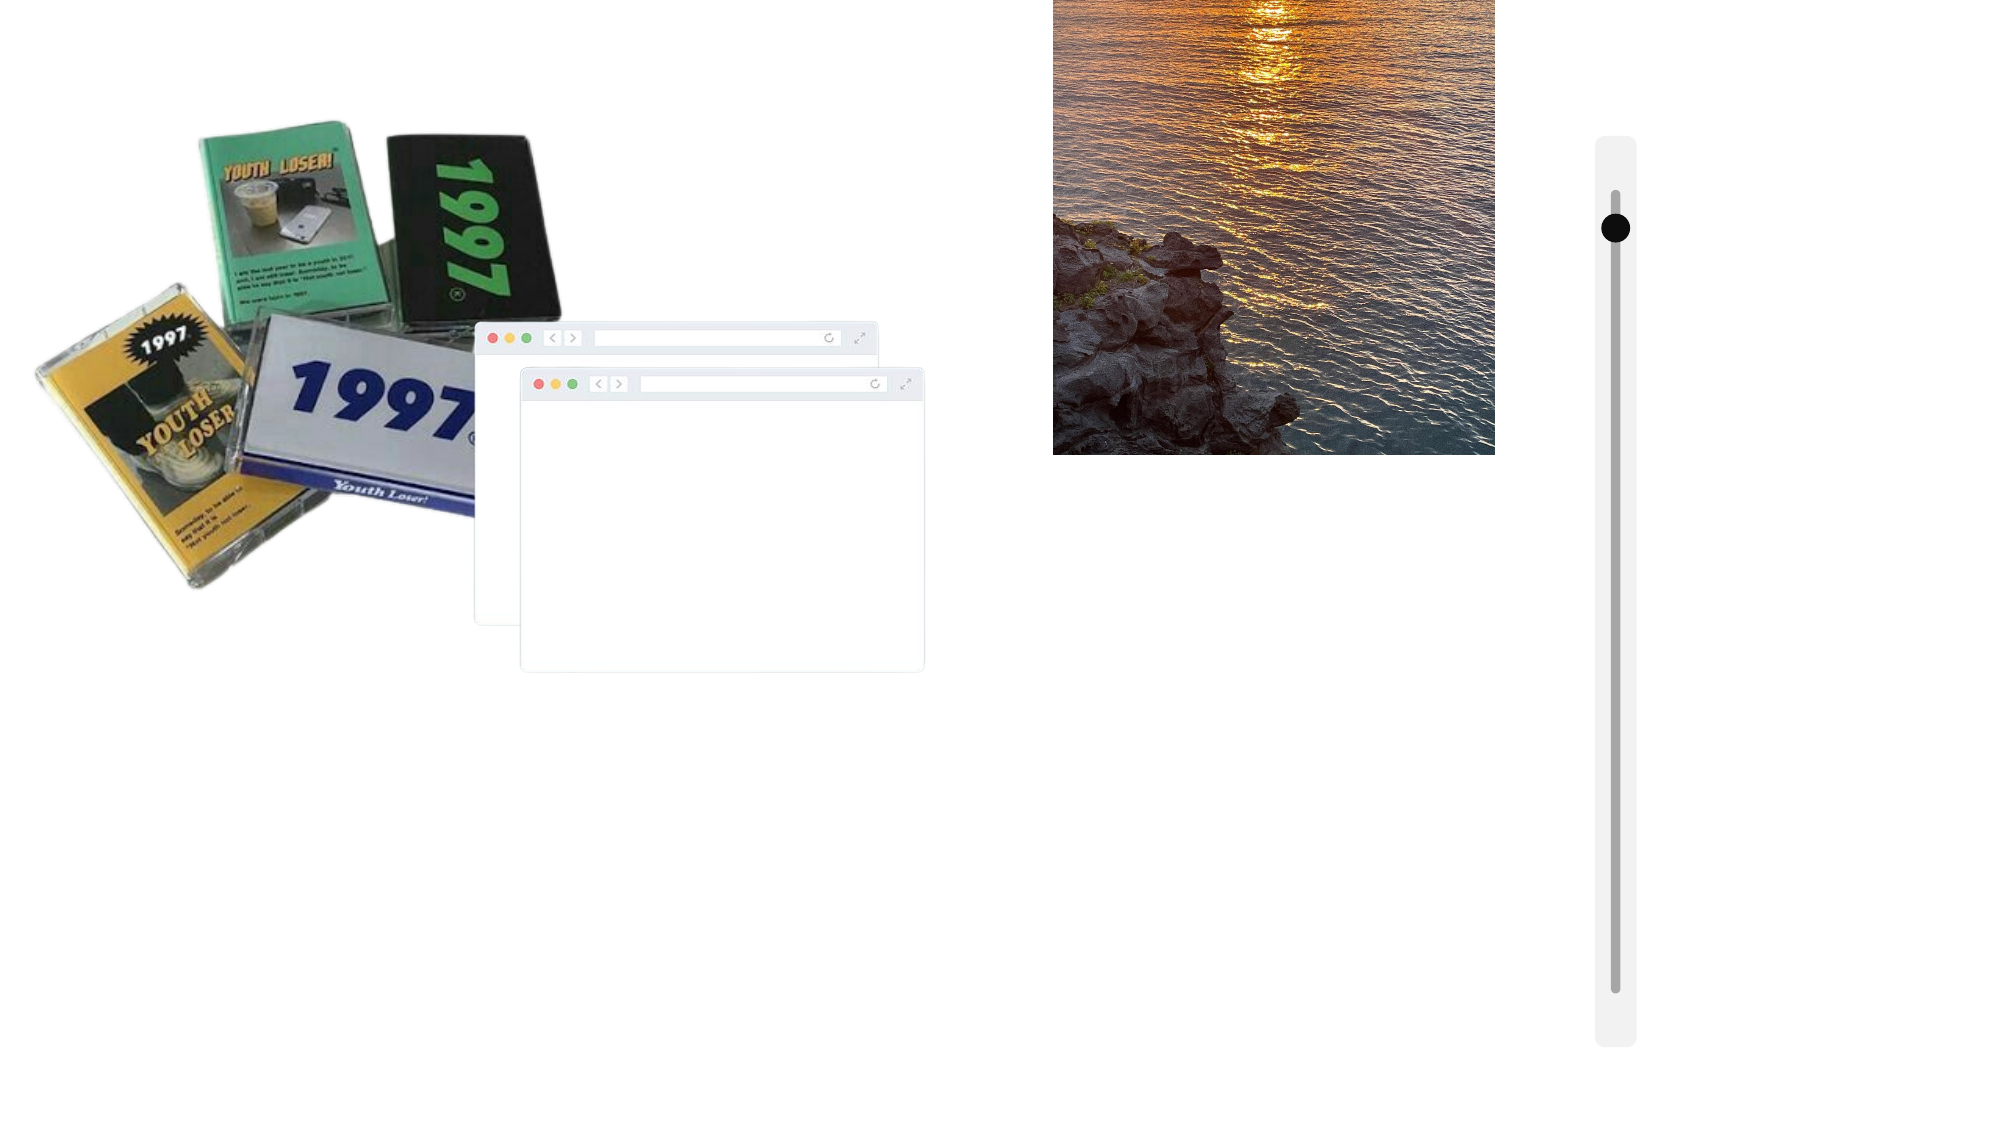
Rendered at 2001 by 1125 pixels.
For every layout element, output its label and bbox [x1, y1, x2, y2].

text_box [1594, 135, 1637, 1048]
text_box [399, 251, 999, 742]
picture [1053, 0, 1495, 455]
picture [0, 41, 612, 636]
